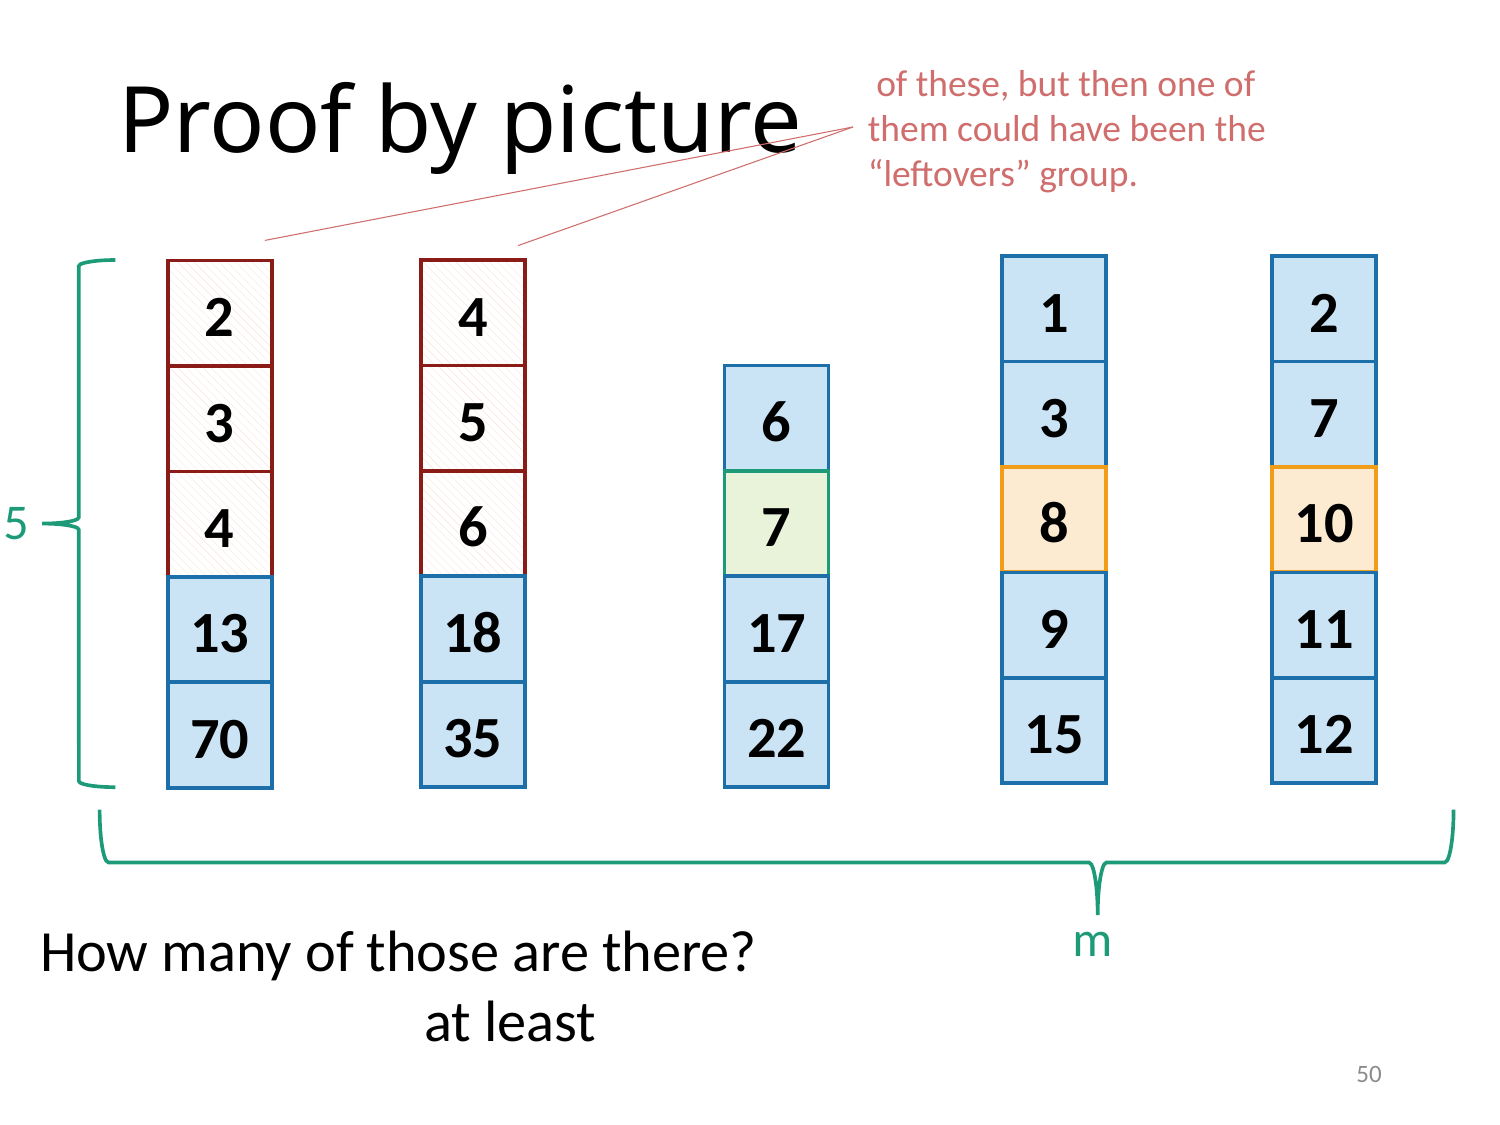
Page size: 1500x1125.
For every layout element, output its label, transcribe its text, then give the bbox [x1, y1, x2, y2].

text_box 6 [724, 364, 829, 470]
text_box 3 [1001, 360, 1107, 466]
text_box 7 [1271, 360, 1377, 466]
text_box 8 [1001, 466, 1107, 571]
text_box 70 [167, 681, 273, 789]
text_box 18 [420, 575, 526, 681]
text_box 11 [1271, 571, 1377, 677]
text_box [99, 809, 1455, 899]
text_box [264, 139, 517, 241]
text_box 35 [420, 681, 526, 788]
text_box 13 [167, 576, 273, 681]
text_box 4 [420, 259, 526, 364]
text_box 5 [420, 364, 526, 470]
text_box m [1057, 899, 1172, 974]
text_box 22 [724, 681, 829, 788]
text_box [517, 139, 853, 246]
text_box 2 [167, 260, 273, 365]
text_box 9 [1001, 571, 1107, 677]
text_box 5 [0, 481, 78, 557]
text_box 6 [420, 470, 526, 575]
title Proof by picture [103, 59, 1397, 187]
text_box 15 [1001, 677, 1107, 784]
text_box 12 [1271, 677, 1377, 784]
text_box 4 [167, 470, 273, 576]
text_box 17 [724, 575, 829, 681]
slide_number 50 [1059, 1042, 1397, 1103]
text_box 10 [1271, 466, 1377, 571]
text_box 1 [1001, 255, 1107, 360]
text_box 3 [167, 365, 273, 470]
text_box 2 [1271, 255, 1377, 360]
text_box [42, 259, 116, 788]
text_box 7 [724, 470, 829, 575]
